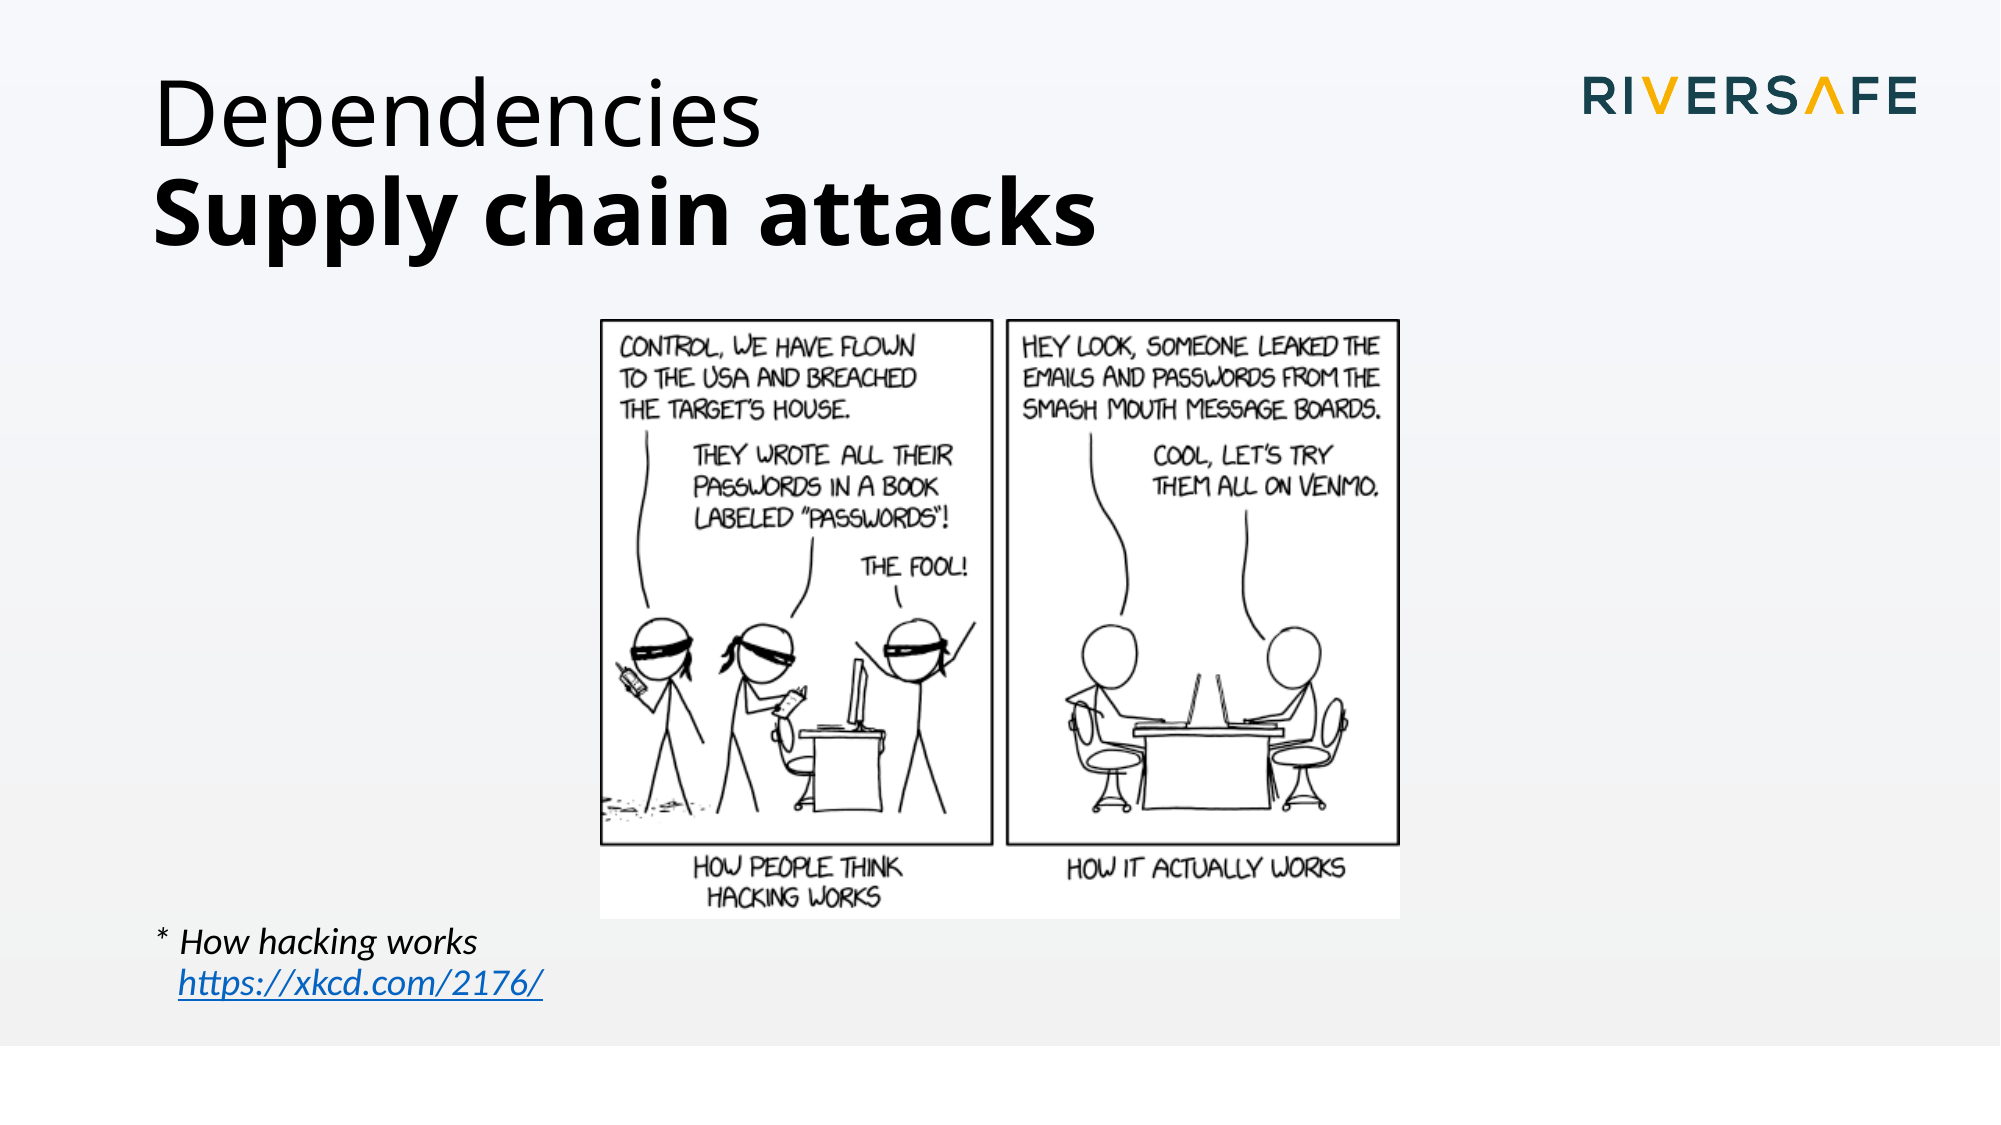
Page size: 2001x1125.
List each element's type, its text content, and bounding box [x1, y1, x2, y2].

picture [1863, 75, 1916, 115]
title Dependencies Supply chain attacks [137, 59, 1863, 278]
text_box * How hacking works https://xkcd.com/2176/ [137, 299, 1863, 1014]
picture [599, 319, 1400, 919]
